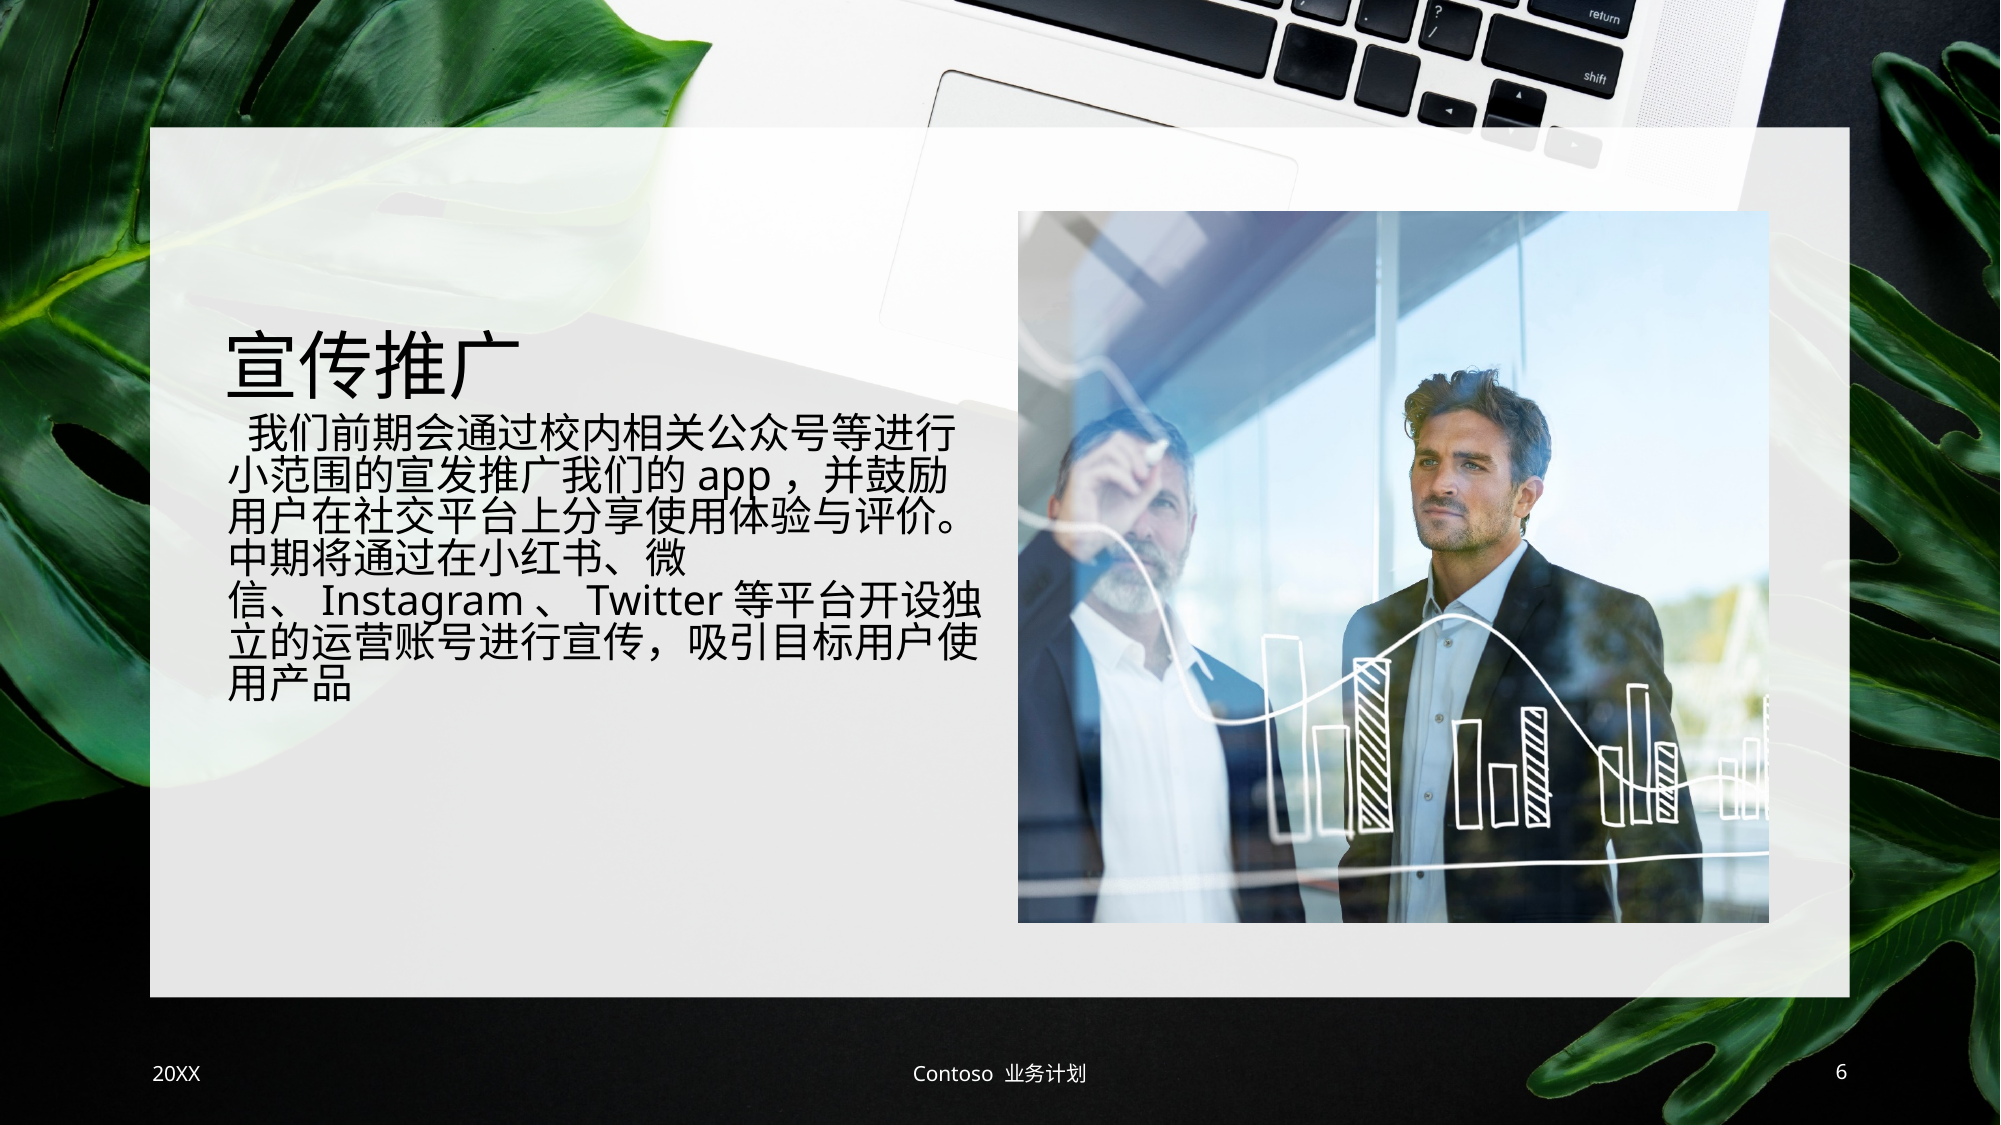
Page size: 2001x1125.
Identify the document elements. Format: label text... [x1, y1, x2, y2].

slide_number 20XX [137, 1042, 588, 1103]
list 我们前期会通过校内相关公众号等进行小范围的宣发推广我们的app，并鼓励用户在社交平台上分享使用体验与评价。中期将通过在小红书、微信、Instagram、Twitter等平台开设独立的运营账号进行宣传，吸引目标用户使用产品 [213, 407, 1000, 923]
title 宣传推广 [208, 316, 944, 422]
slide_number 6 [1412, 1042, 1863, 1103]
footer Contoso 业务计划 [662, 1042, 1338, 1103]
picture [0, 0, 2000, 1125]
